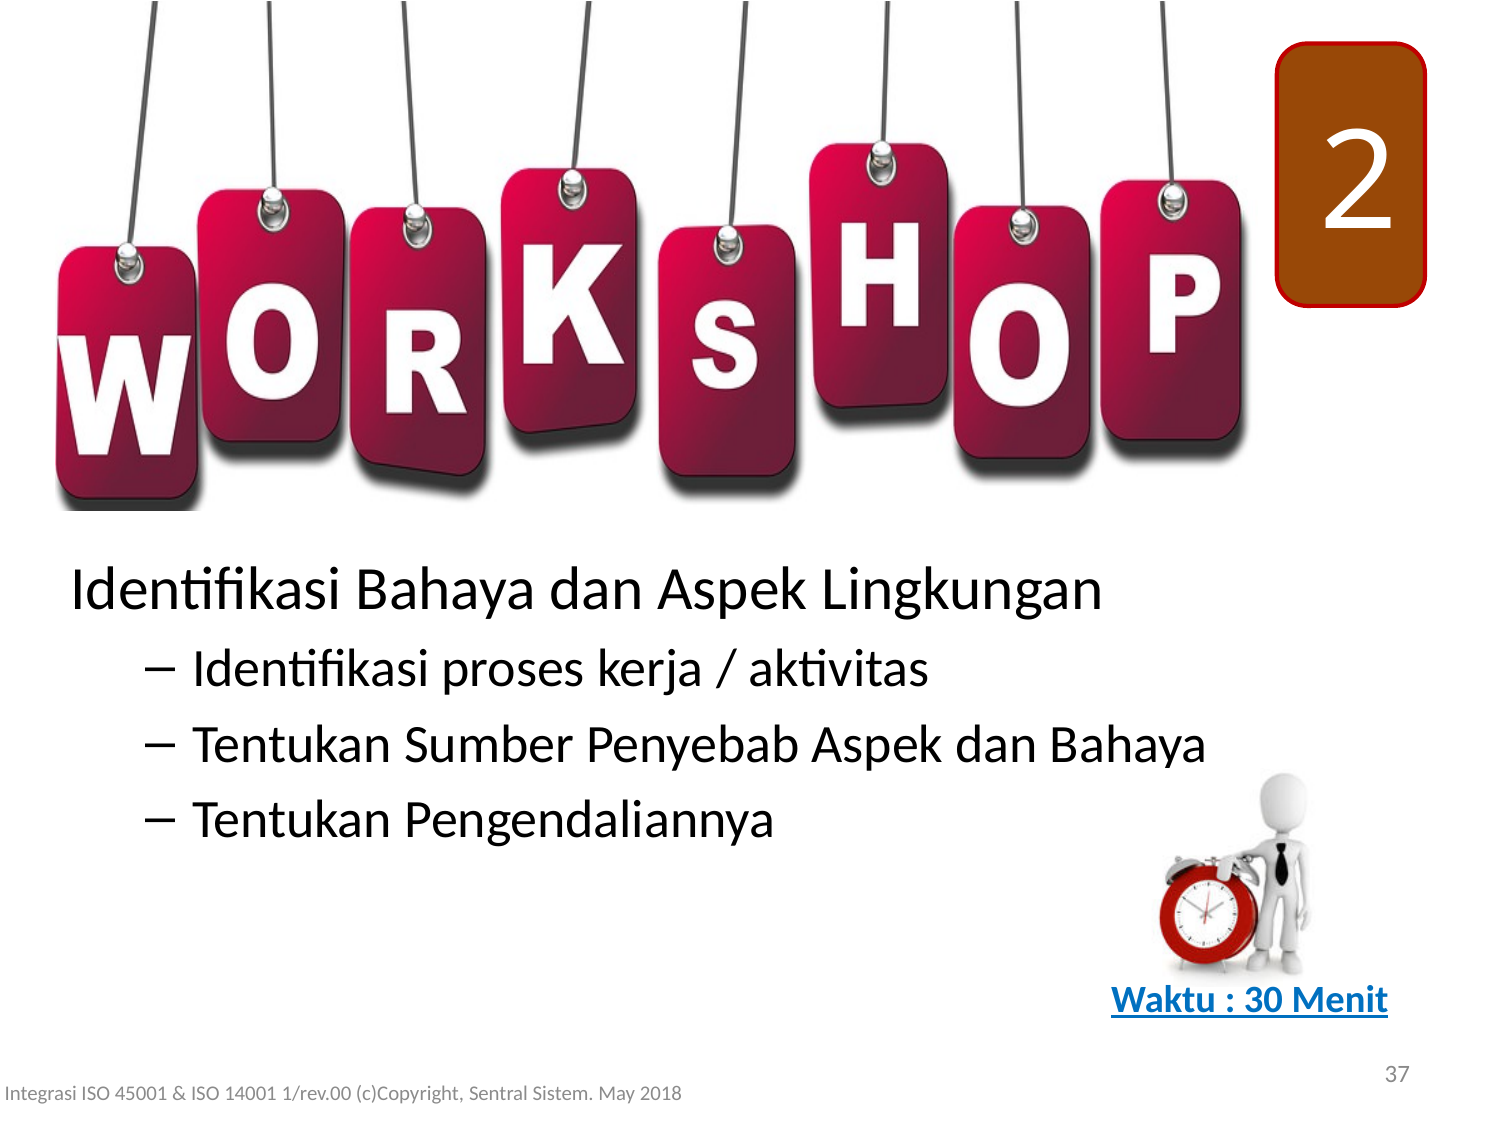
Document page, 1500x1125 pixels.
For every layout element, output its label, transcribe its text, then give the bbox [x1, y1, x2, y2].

list Identifikasi Bahaya dan Aspek Lingkungan Identifikasi proses kerja / aktivitas Tentukan Sumber Penyebab Aspek dan Bahaya Tentukan Pengendaliannya [55, 541, 1310, 1125]
slide_number 37 [1074, 1042, 1425, 1103]
picture [55, 1, 1258, 511]
picture [1141, 768, 1359, 987]
footer Integrasi ISO 45001 & ISO 14001 1/rev.00 (c)Copyright, Sentral Sistem. May 2018 [0, 1062, 716, 1123]
text_box Waktu : 30 Menit [1096, 966, 1404, 1028]
text_box 2 [1305, 83, 1401, 264]
text_box [1274, 41, 1428, 309]
